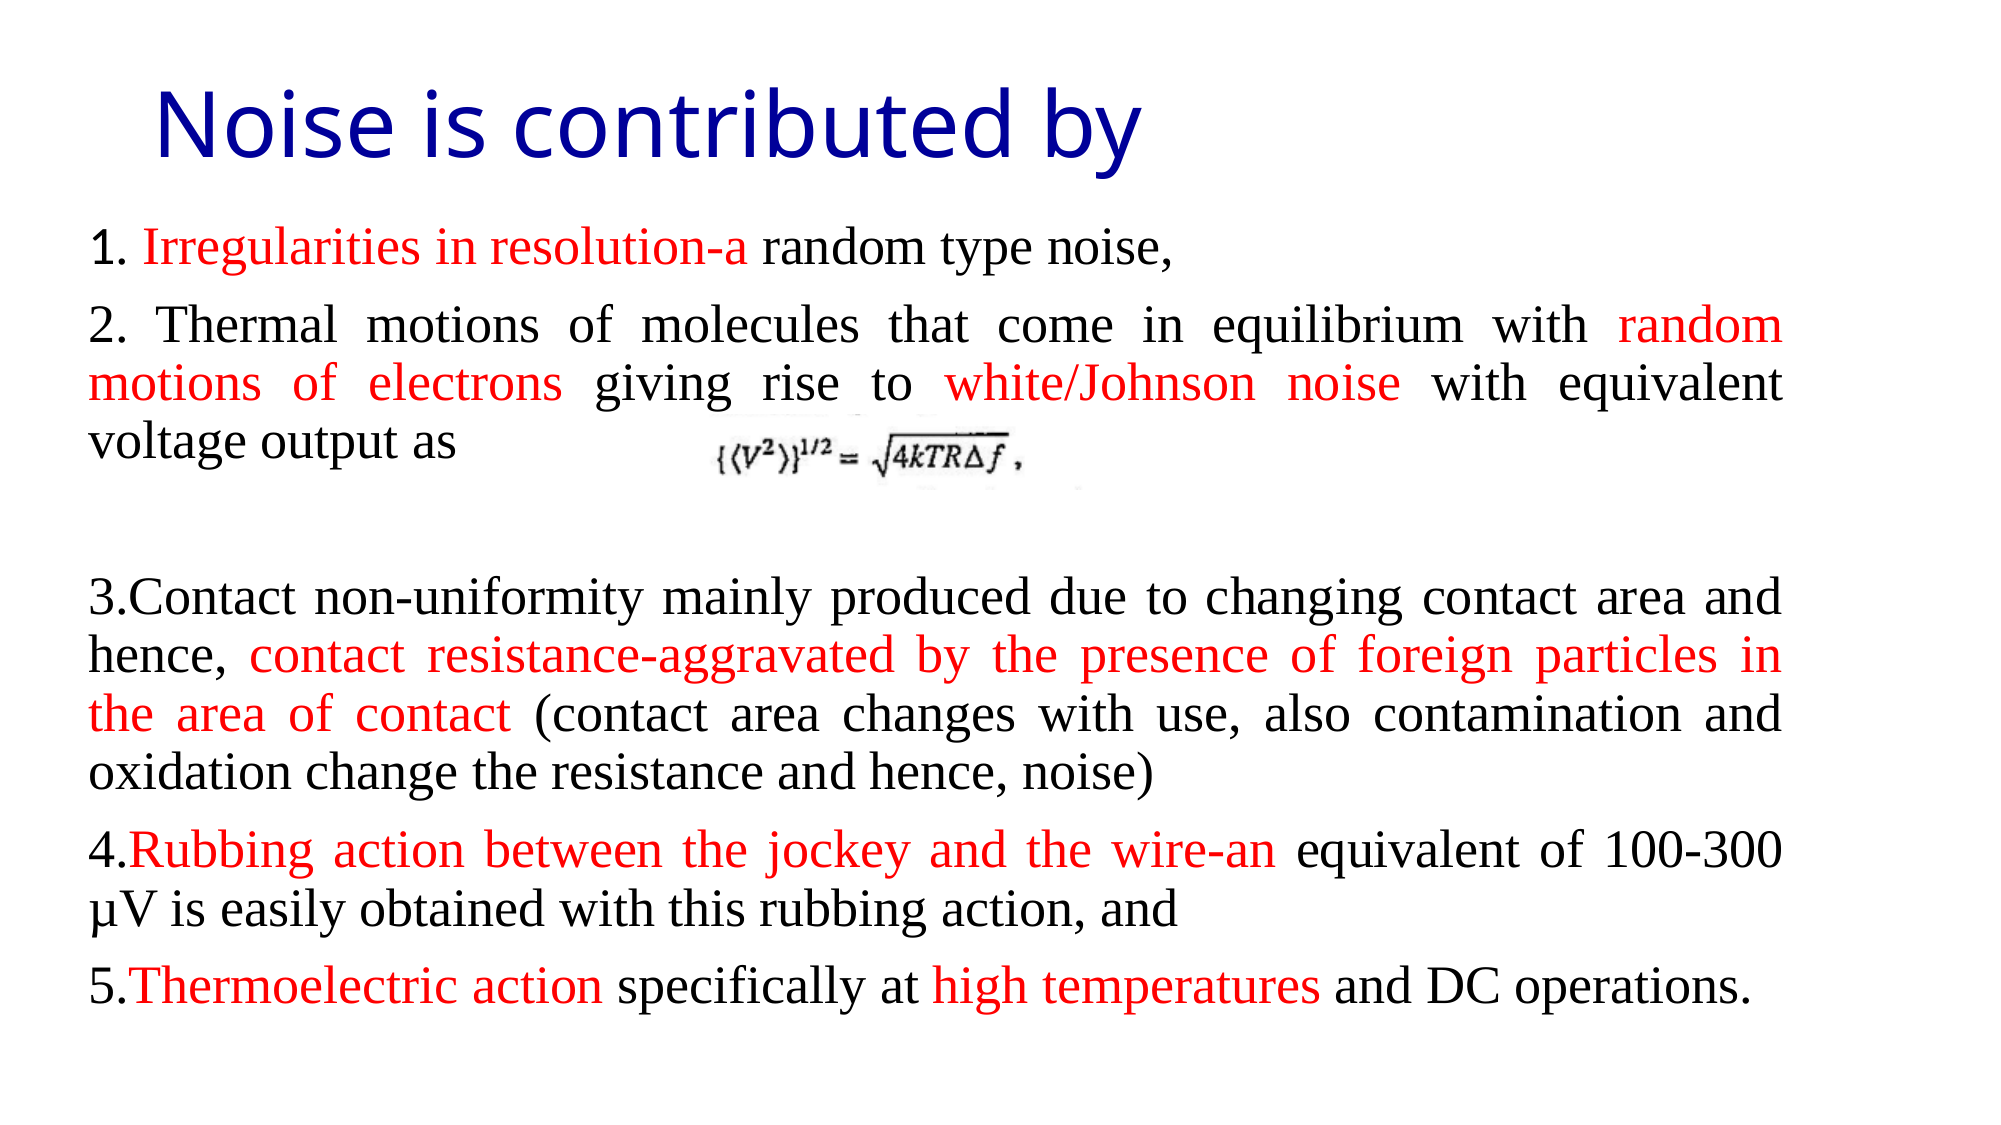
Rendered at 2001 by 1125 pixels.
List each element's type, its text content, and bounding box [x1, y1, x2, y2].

list 1. Irregularities in resolution-a random type noise, 2. Thermal motions of molecules that come in equilibrium with random motions of electrons giving rise to white/Johnson noise with equivalent voltage output as 3.Contact non-uniformity mainly produced due to changing contact area and hence, contact resistance-aggravated by the presence of foreign particles in the area of contact (contact area changes with use, also contamination and oxidation change the resistance and hence, noise) 4.Rubbing action between the jockey and the wire-an equivalent of 100-300 µV is easily obtained with this rubbing action, and 5.Thermoelectric action specifically at high temperatures and DC operations. [73, 210, 1799, 1028]
title Noise is contributed by [137, 59, 1863, 196]
picture [672, 414, 1083, 490]
